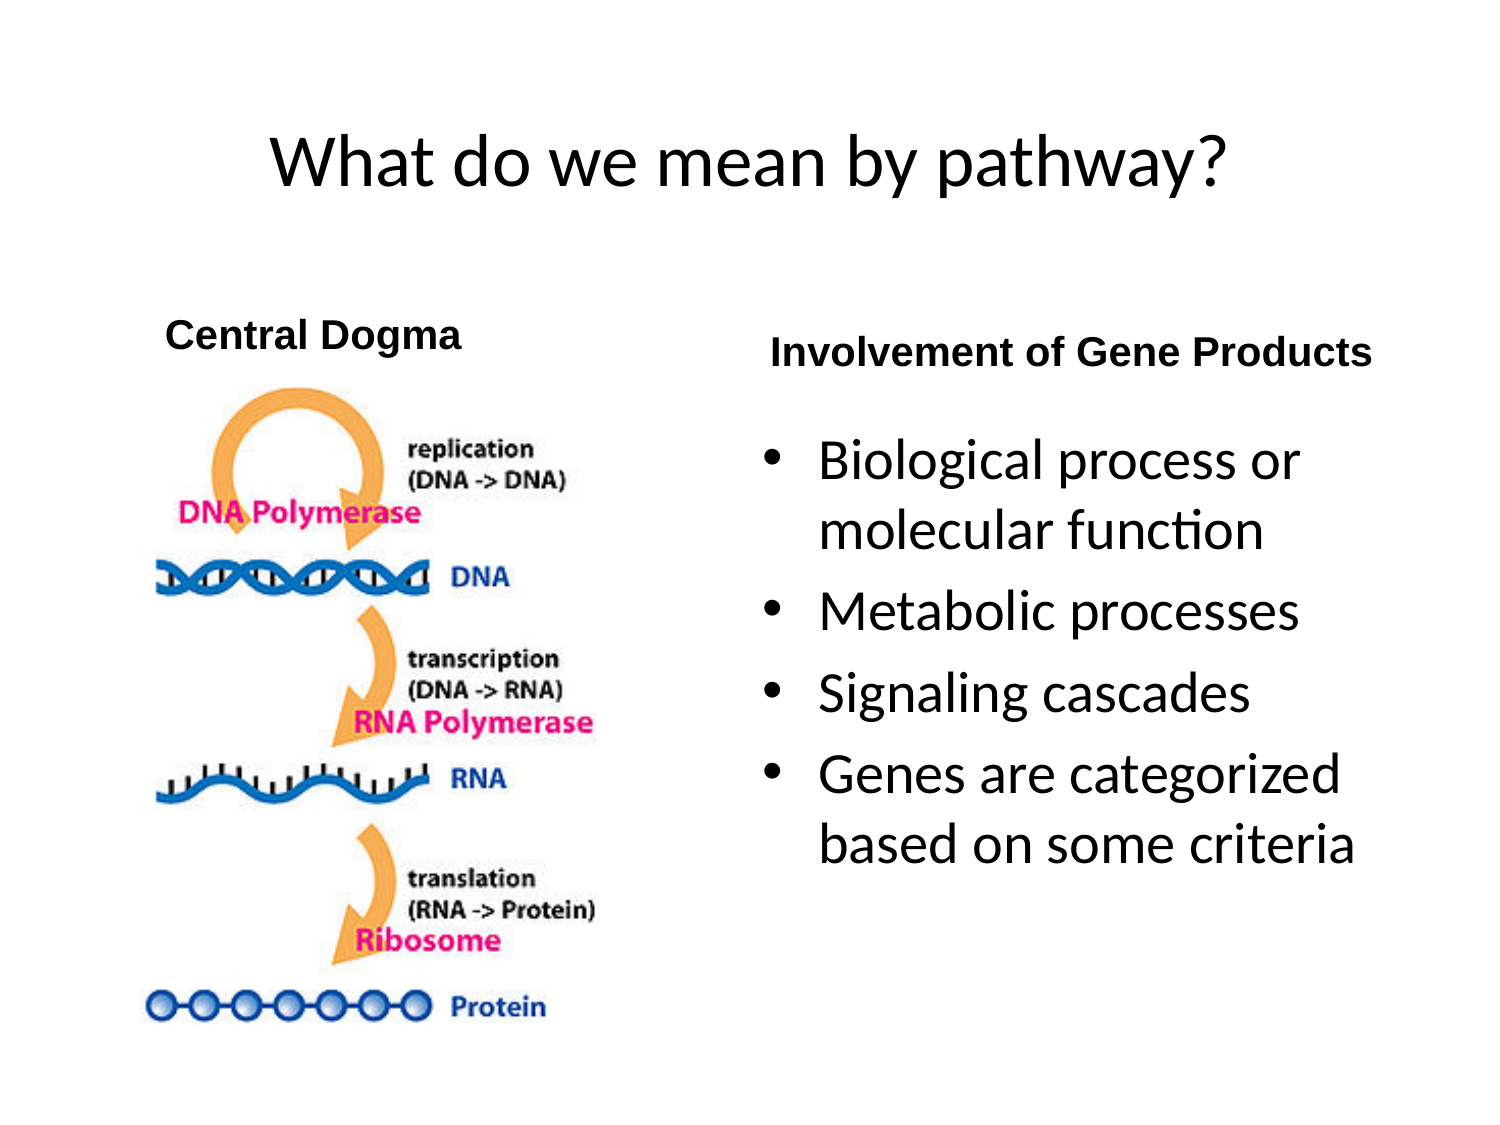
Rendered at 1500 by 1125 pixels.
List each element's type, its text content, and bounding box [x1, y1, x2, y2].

list Biological process or molecular function Metabolic processes Signaling cascades Genes are categorized based on some criteria [747, 413, 1398, 927]
text_box Central Dogma [149, 299, 477, 365]
title What do we mean by pathway? [75, 62, 1425, 250]
text_box Involvement of Gene Products [755, 317, 1388, 383]
picture [74, 387, 597, 1026]
